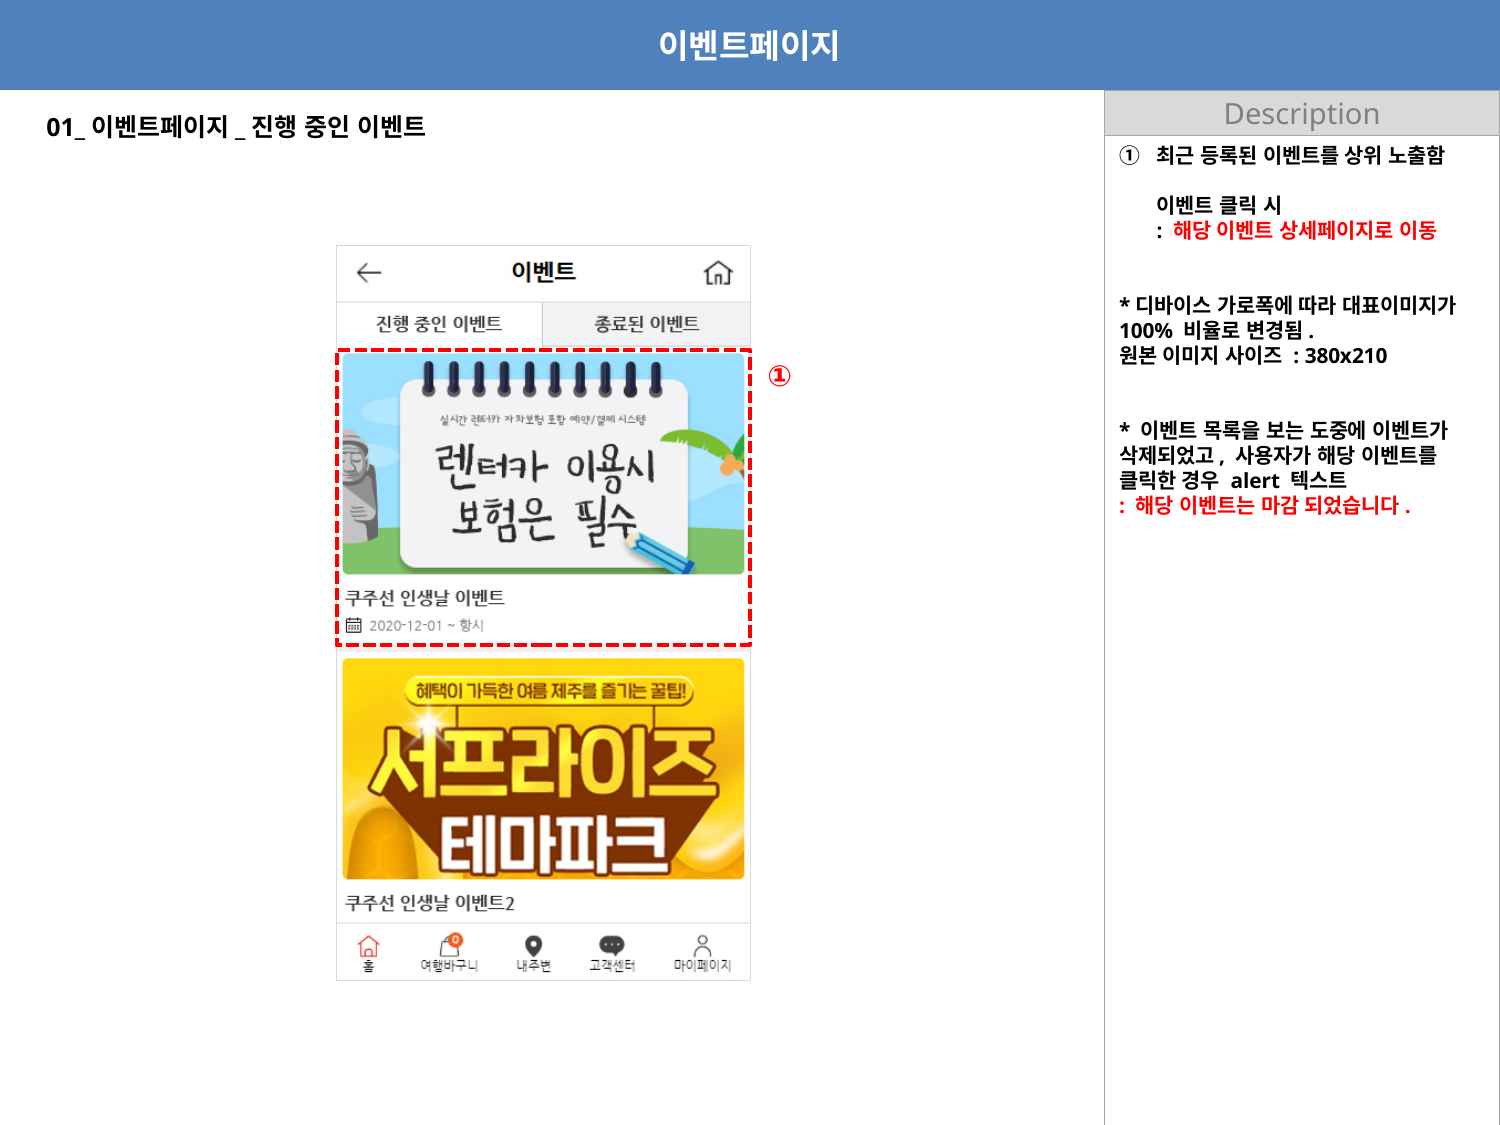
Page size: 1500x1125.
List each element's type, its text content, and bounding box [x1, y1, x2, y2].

text_box 최근 등록된 이벤트를 상위 노출함 이벤트 클릭 시 : 해당 이벤트 상세페이지로 이동 *디바이스 가로폭에 따라 대표이미지가 100% 비율로 변경됨. 원본 이미지 사이즈 : 380x210 * 이벤트 목록을 보는 도중에 이벤트가 삭제되었고, 사용자가 해당 이벤트를 클릭한 경우 alert 텍스트 : 해당 이벤트는 마감 되었습니다. [1102, 134, 1500, 1125]
picture [336, 244, 751, 981]
text_box Description [1102, 92, 1500, 134]
text_box 이벤트페이지 [0, 0, 1500, 92]
text_box ① [755, 349, 808, 400]
text_box 01_이벤트페이지_진행 중인 이벤트 [31, 103, 442, 149]
